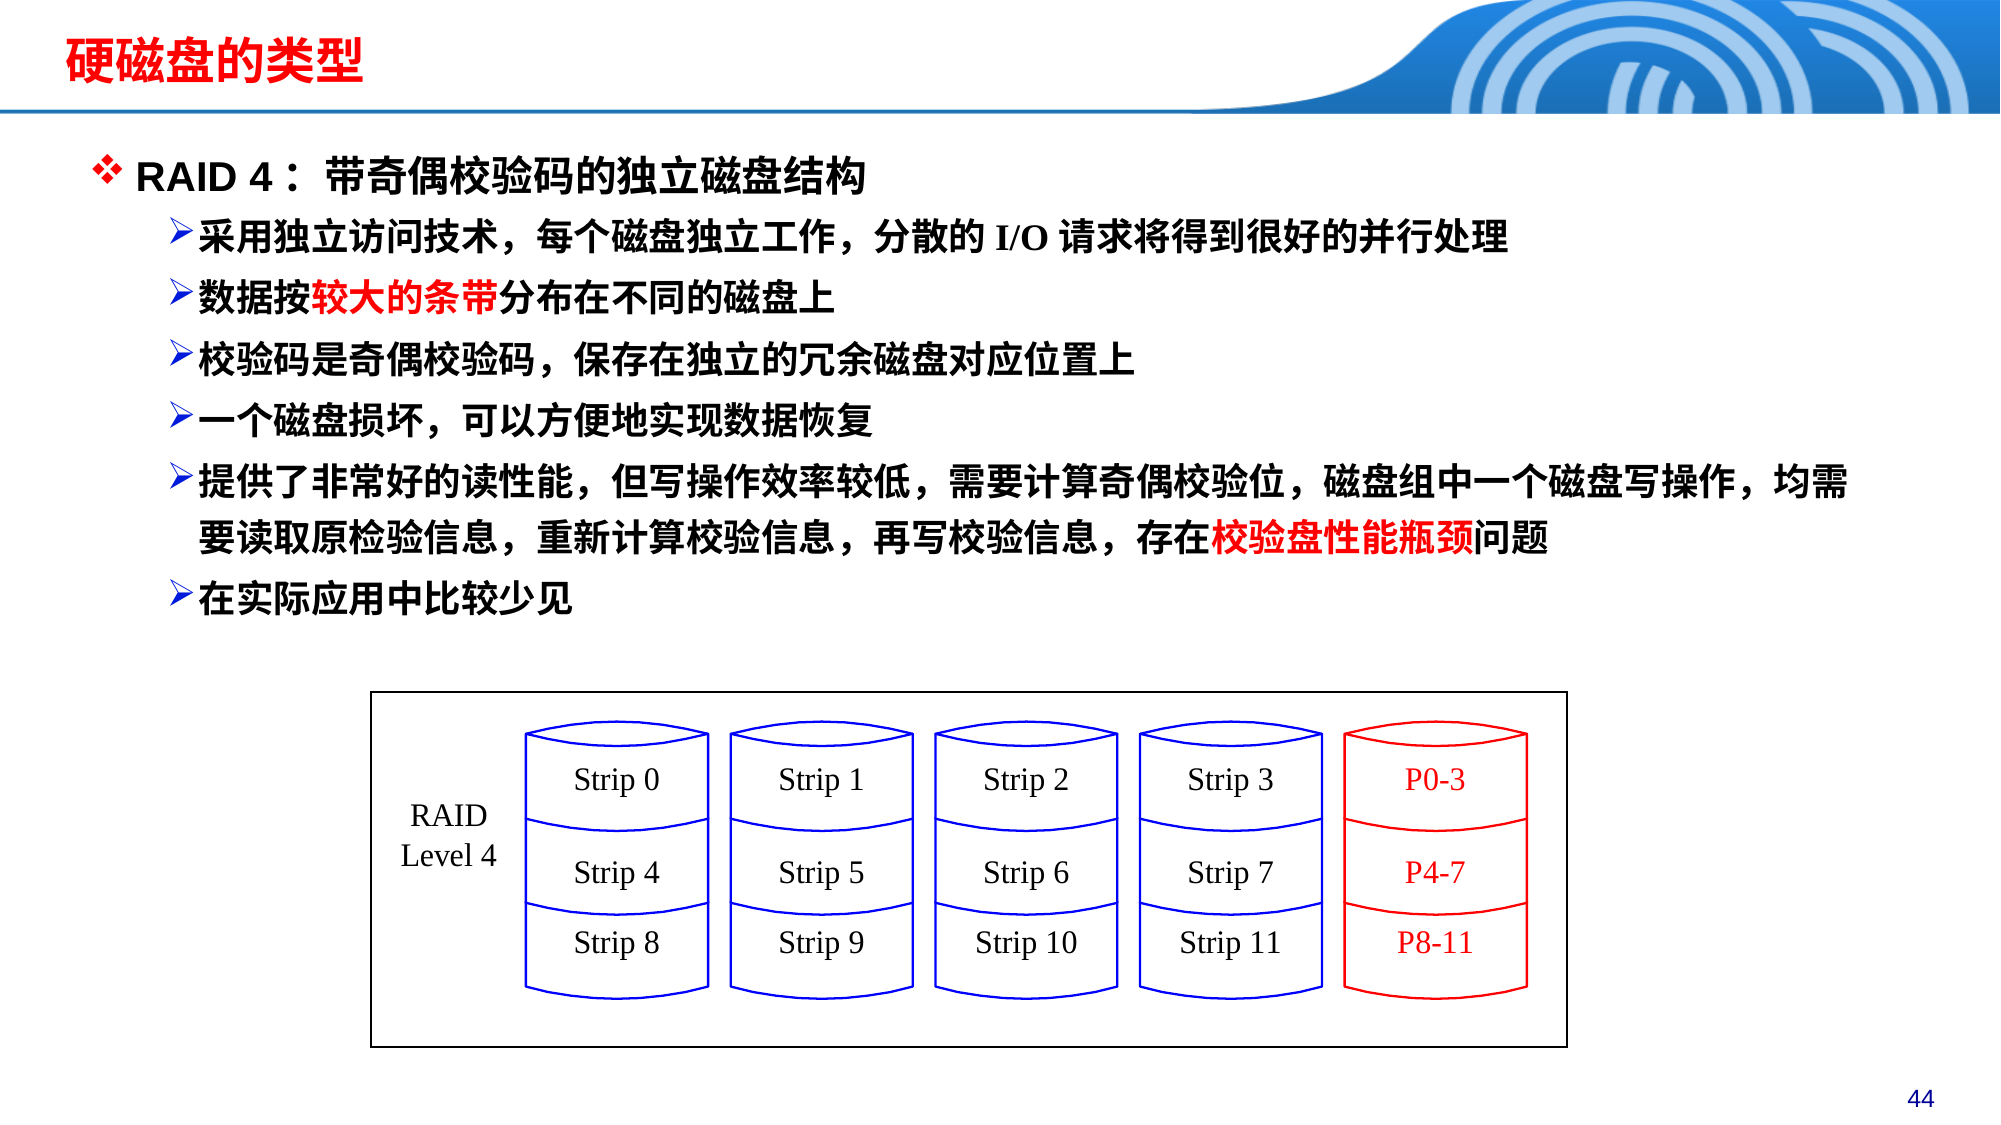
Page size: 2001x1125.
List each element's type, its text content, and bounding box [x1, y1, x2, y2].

text_box RAID 4：带奇偶校验码的独立磁盘结构 采用独立访问技术，每个磁盘独立工作，分散的I/O请求将得到很好的并行处理 数据按较大的条带分布在不同的磁盘上 校验码是奇偶校验码，保存在独立的冗余磁盘对应位置上 一个磁盘损坏，可以方便地实现数据恢复 提供了非常好的读性能，但写操作效率较低，需要计算奇偶校验位，磁盘组中一个磁盘写操作，均需要读取原检验信息，重新计算校验信息，再写校验信息，存在校验盘性能瓶颈问题 在实际应用中比较少见 [78, 132, 1886, 625]
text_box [371, 692, 1568, 1048]
title 硬磁盘的类型 [54, 33, 919, 96]
picture [0, 0, 2000, 114]
